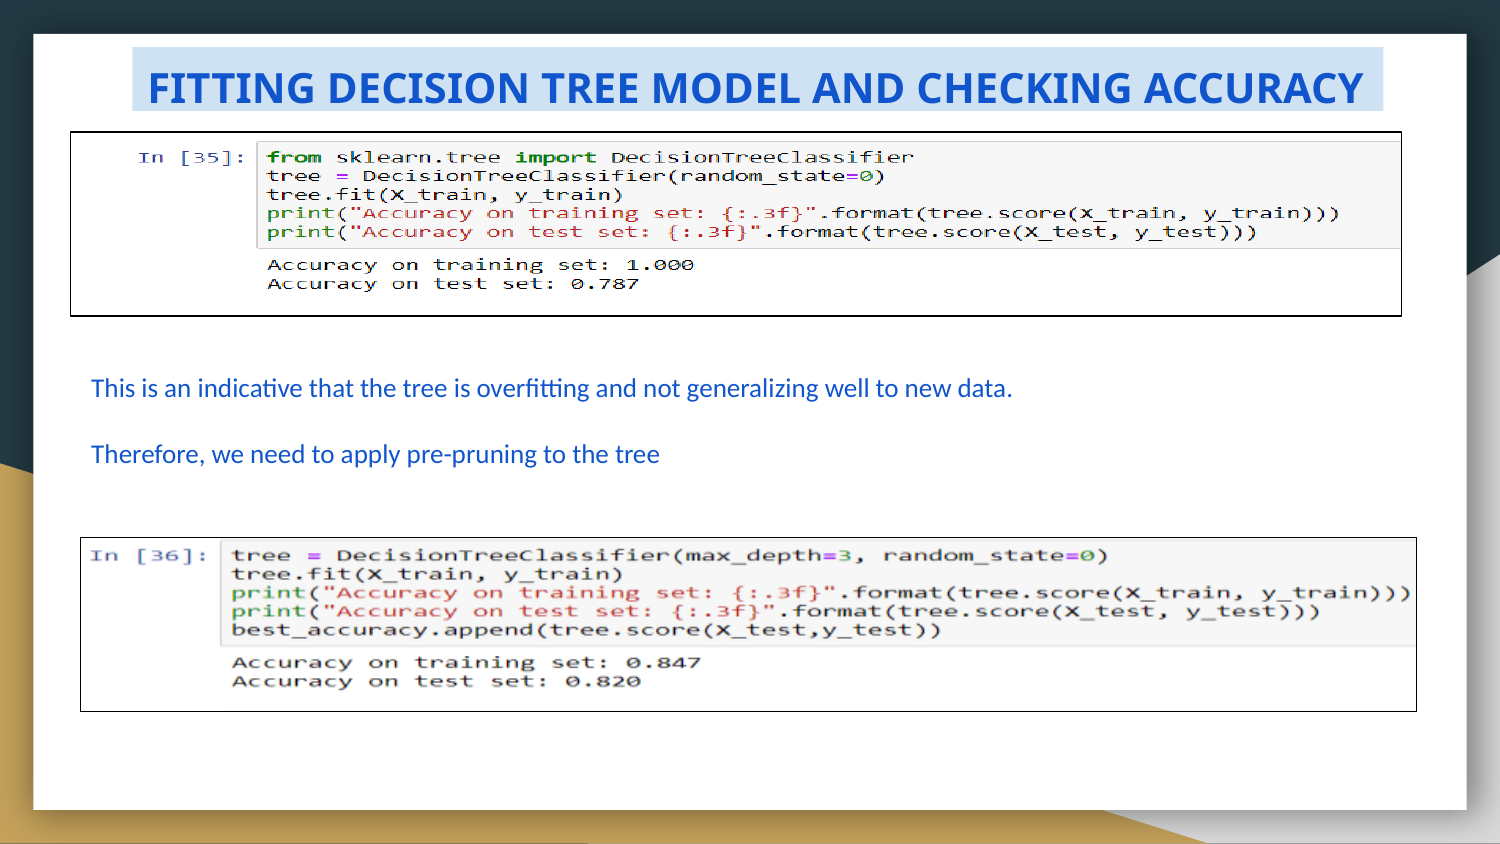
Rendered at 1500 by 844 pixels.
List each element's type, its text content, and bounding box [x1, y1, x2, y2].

text_box FITTING DECISION TREE MODEL AND CHECKING ACCURACY [132, 47, 1384, 111]
picture [80, 538, 1417, 712]
list This is an indicative that the tree is overfitting and not generalizing well to new data. Therefore, we need to apply pre-pruning to the tree [76, 355, 1421, 539]
picture [71, 132, 1401, 316]
